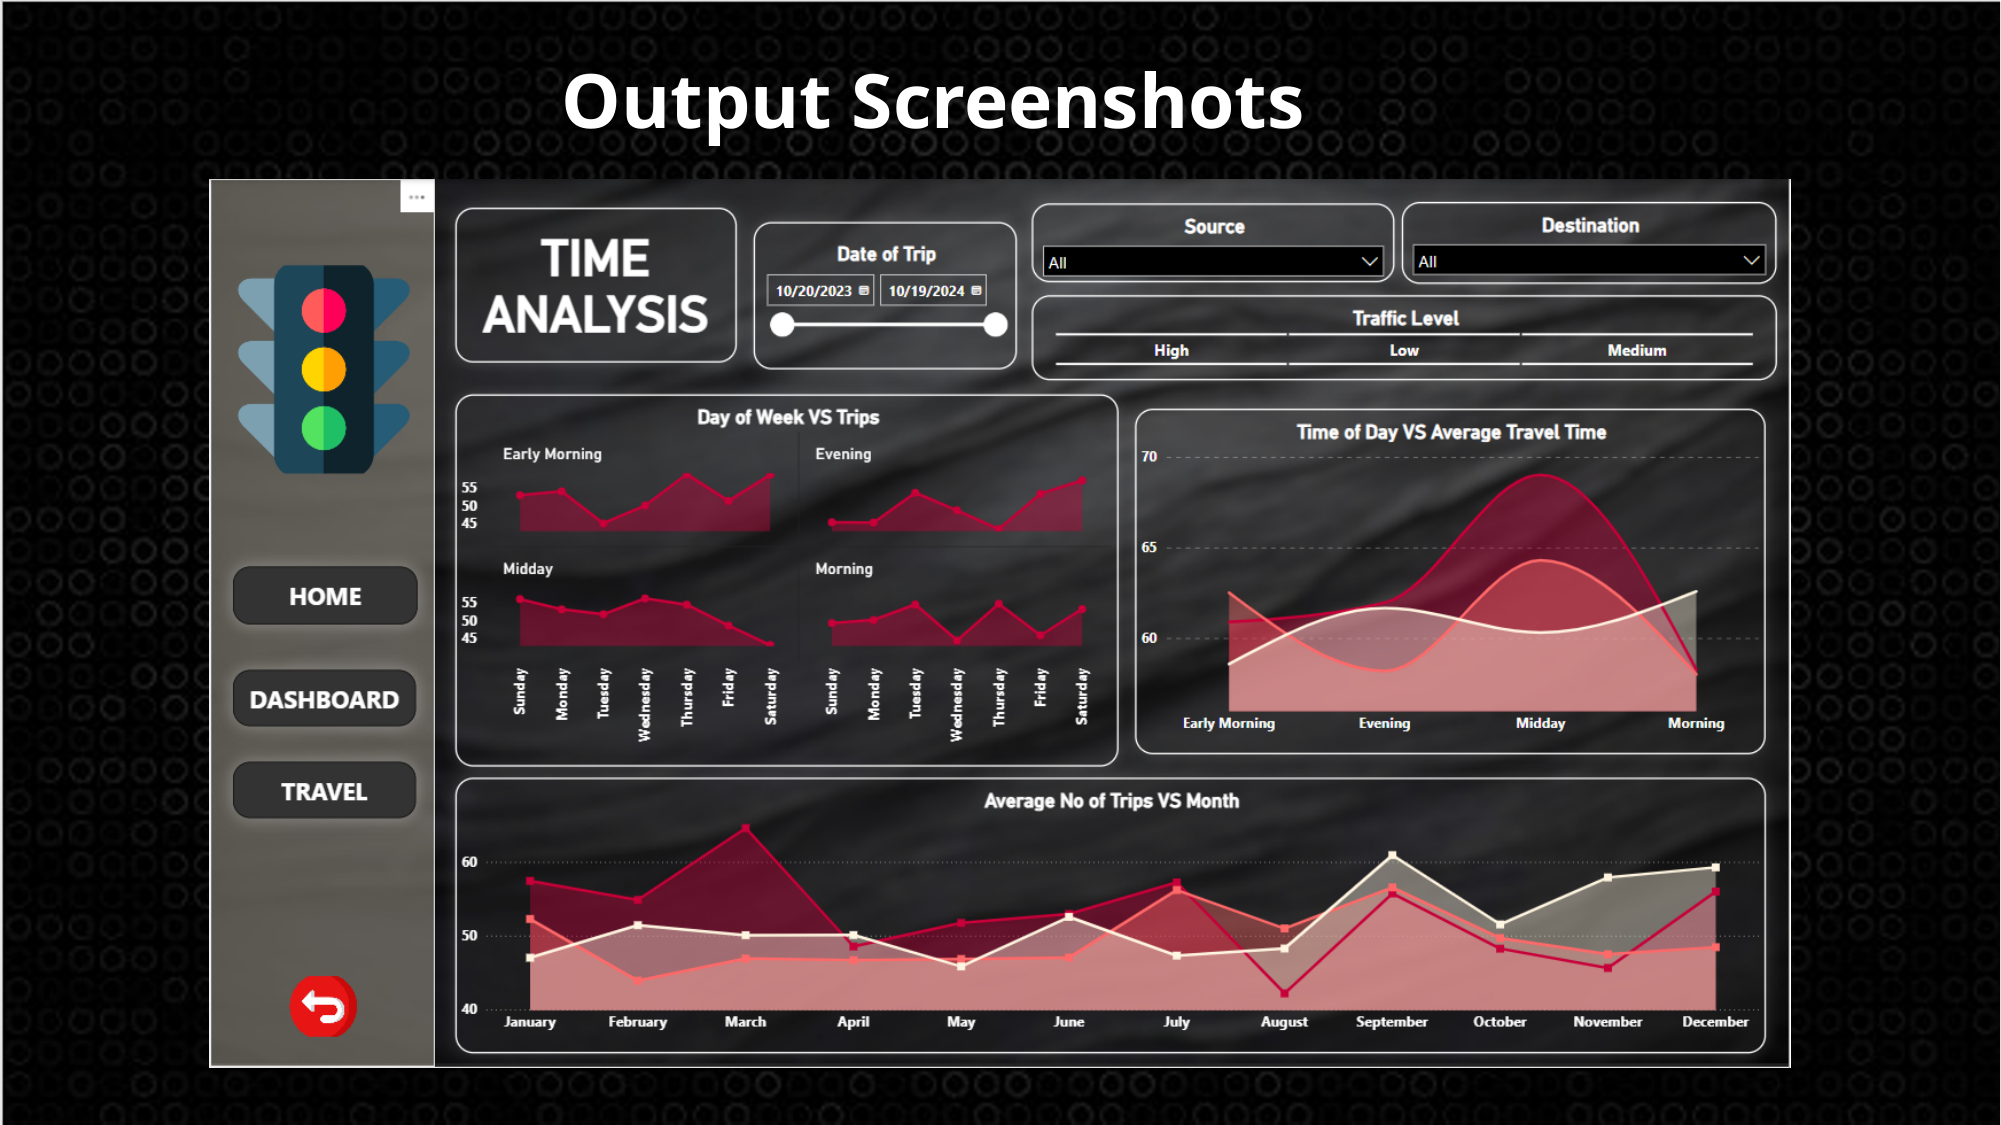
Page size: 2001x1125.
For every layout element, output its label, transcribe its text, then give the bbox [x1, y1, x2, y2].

text_box Output Screenshots [485, 46, 1382, 152]
picture [0, 0, 2001, 1125]
